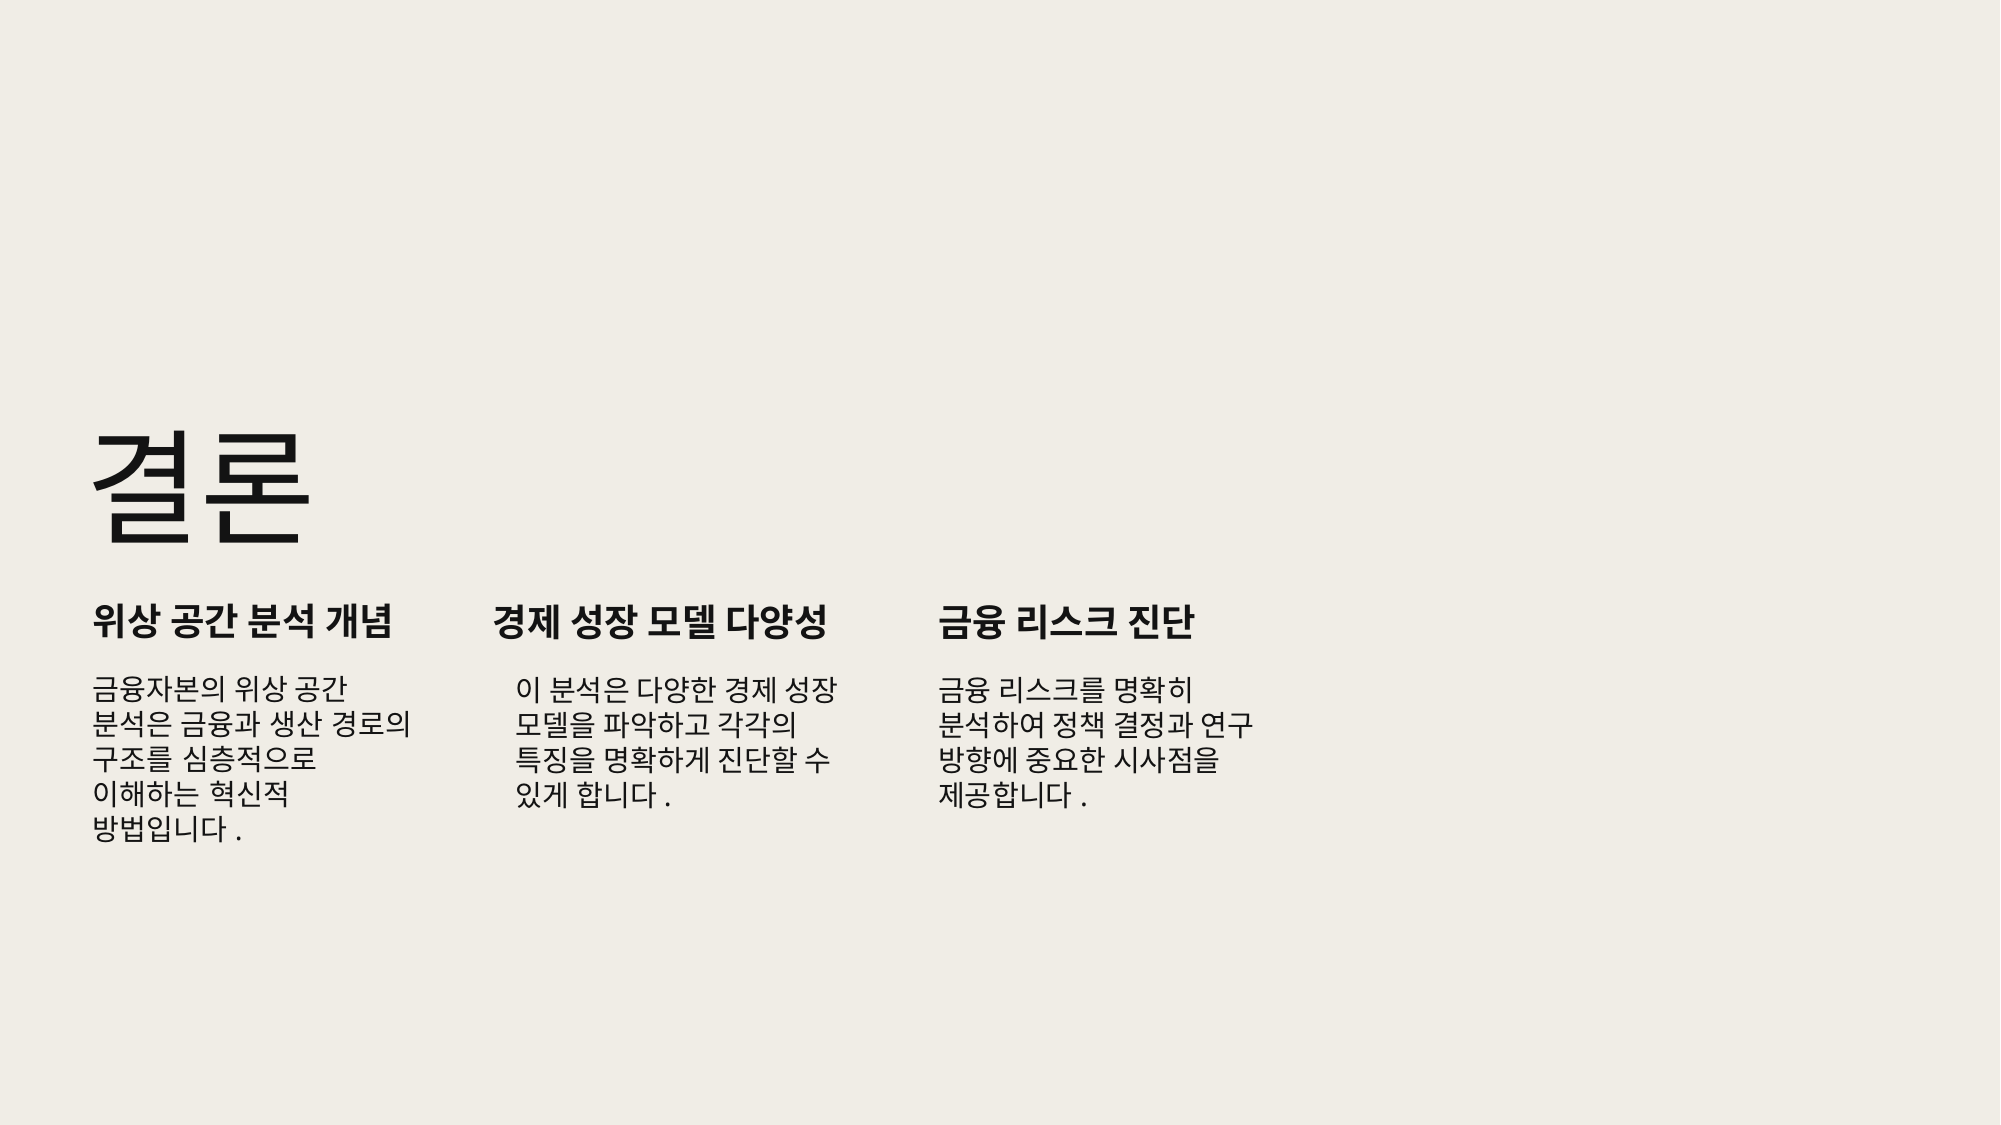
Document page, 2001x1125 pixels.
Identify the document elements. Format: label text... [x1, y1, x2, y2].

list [70, 594, 1280, 961]
title 결론 [70, 266, 1280, 570]
